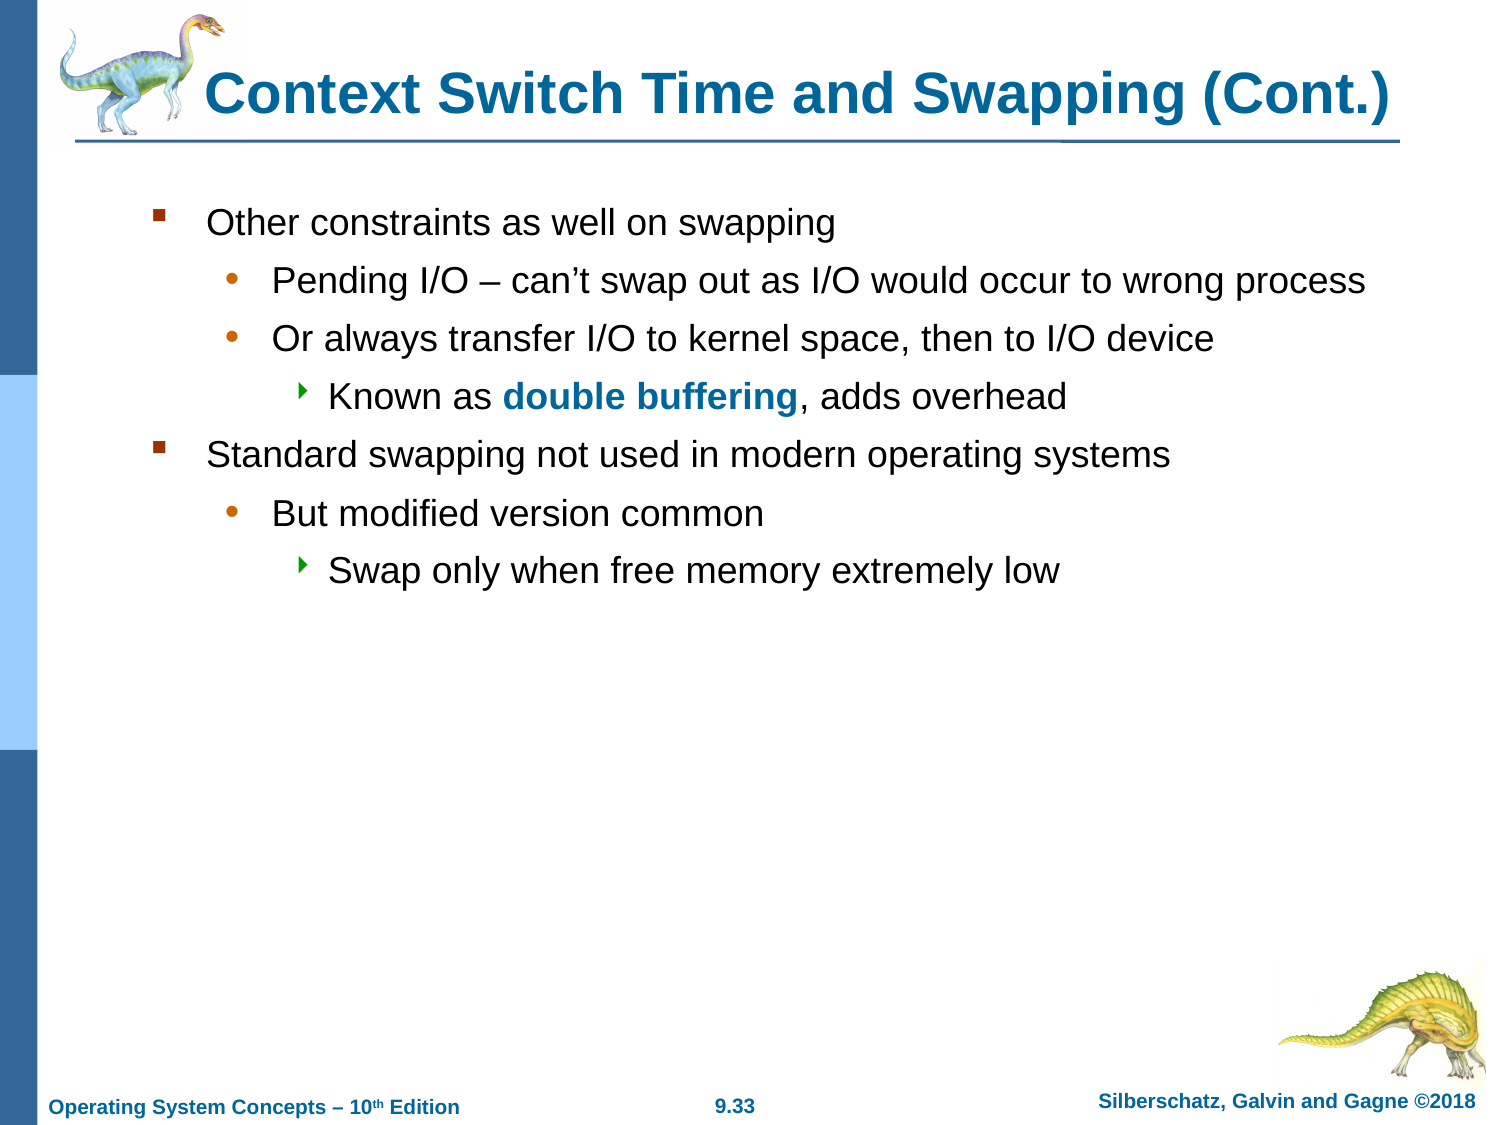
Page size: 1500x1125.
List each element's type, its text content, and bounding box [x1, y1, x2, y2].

title Context Switch Time and Swapping (Cont.) [171, 38, 1425, 133]
list Other constraints as well on swapping Pending I/O – can’t swap out as I/O would occur to wrong process Or always transfer I/O to kernel space, then to I/O device Known as double buffering, adds overhead Standard swapping not used in modern operating systems But modified version common Swap only when free memory extremely low [134, 190, 1388, 971]
picture [46, 0, 243, 149]
picture [1275, 959, 1486, 1090]
